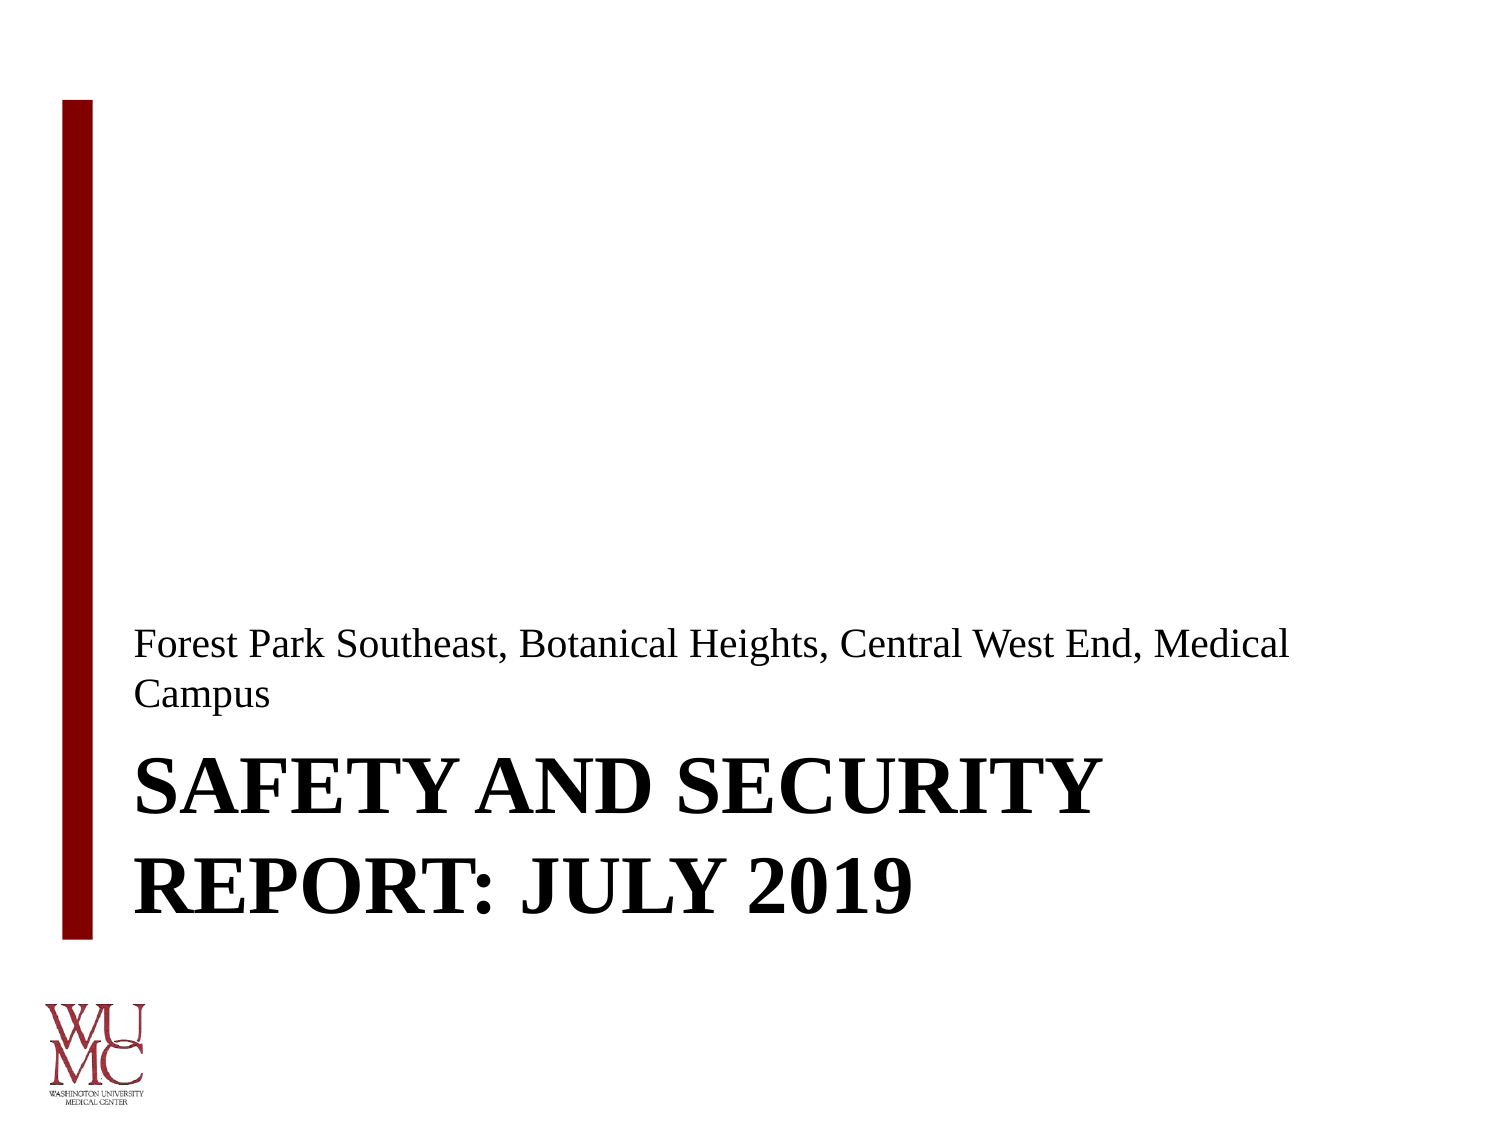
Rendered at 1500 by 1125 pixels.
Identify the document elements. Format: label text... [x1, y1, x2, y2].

picture [41, 996, 156, 1113]
list Forest Park Southeast, Botanical Heights, Central West End, Medical Campus [118, 476, 1394, 724]
title Safety and security report: July 2019 [118, 724, 1394, 947]
